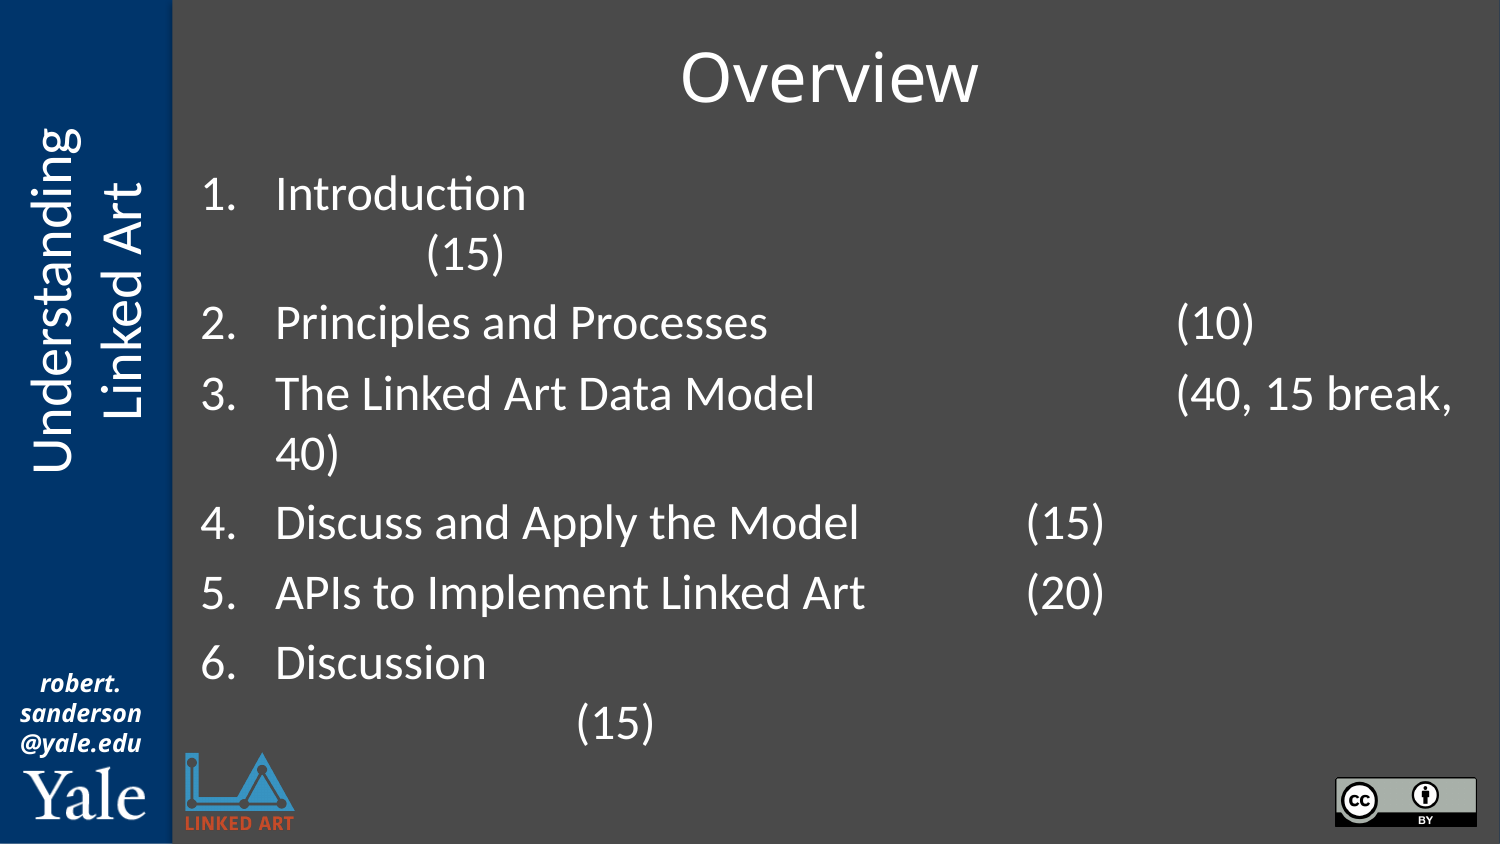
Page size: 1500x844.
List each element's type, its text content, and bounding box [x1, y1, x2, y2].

list Introduction (15) Principles and Processes (10) The Linked Art Data Model (40, 15 break, 40) Discuss and Apply the Model (15) APIs to Implement Linked Art (20) Discussion (15) [185, 152, 1477, 761]
picture [184, 752, 295, 844]
picture [1335, 777, 1477, 827]
picture [23, 731, 149, 844]
title Overview [183, 9, 1477, 141]
